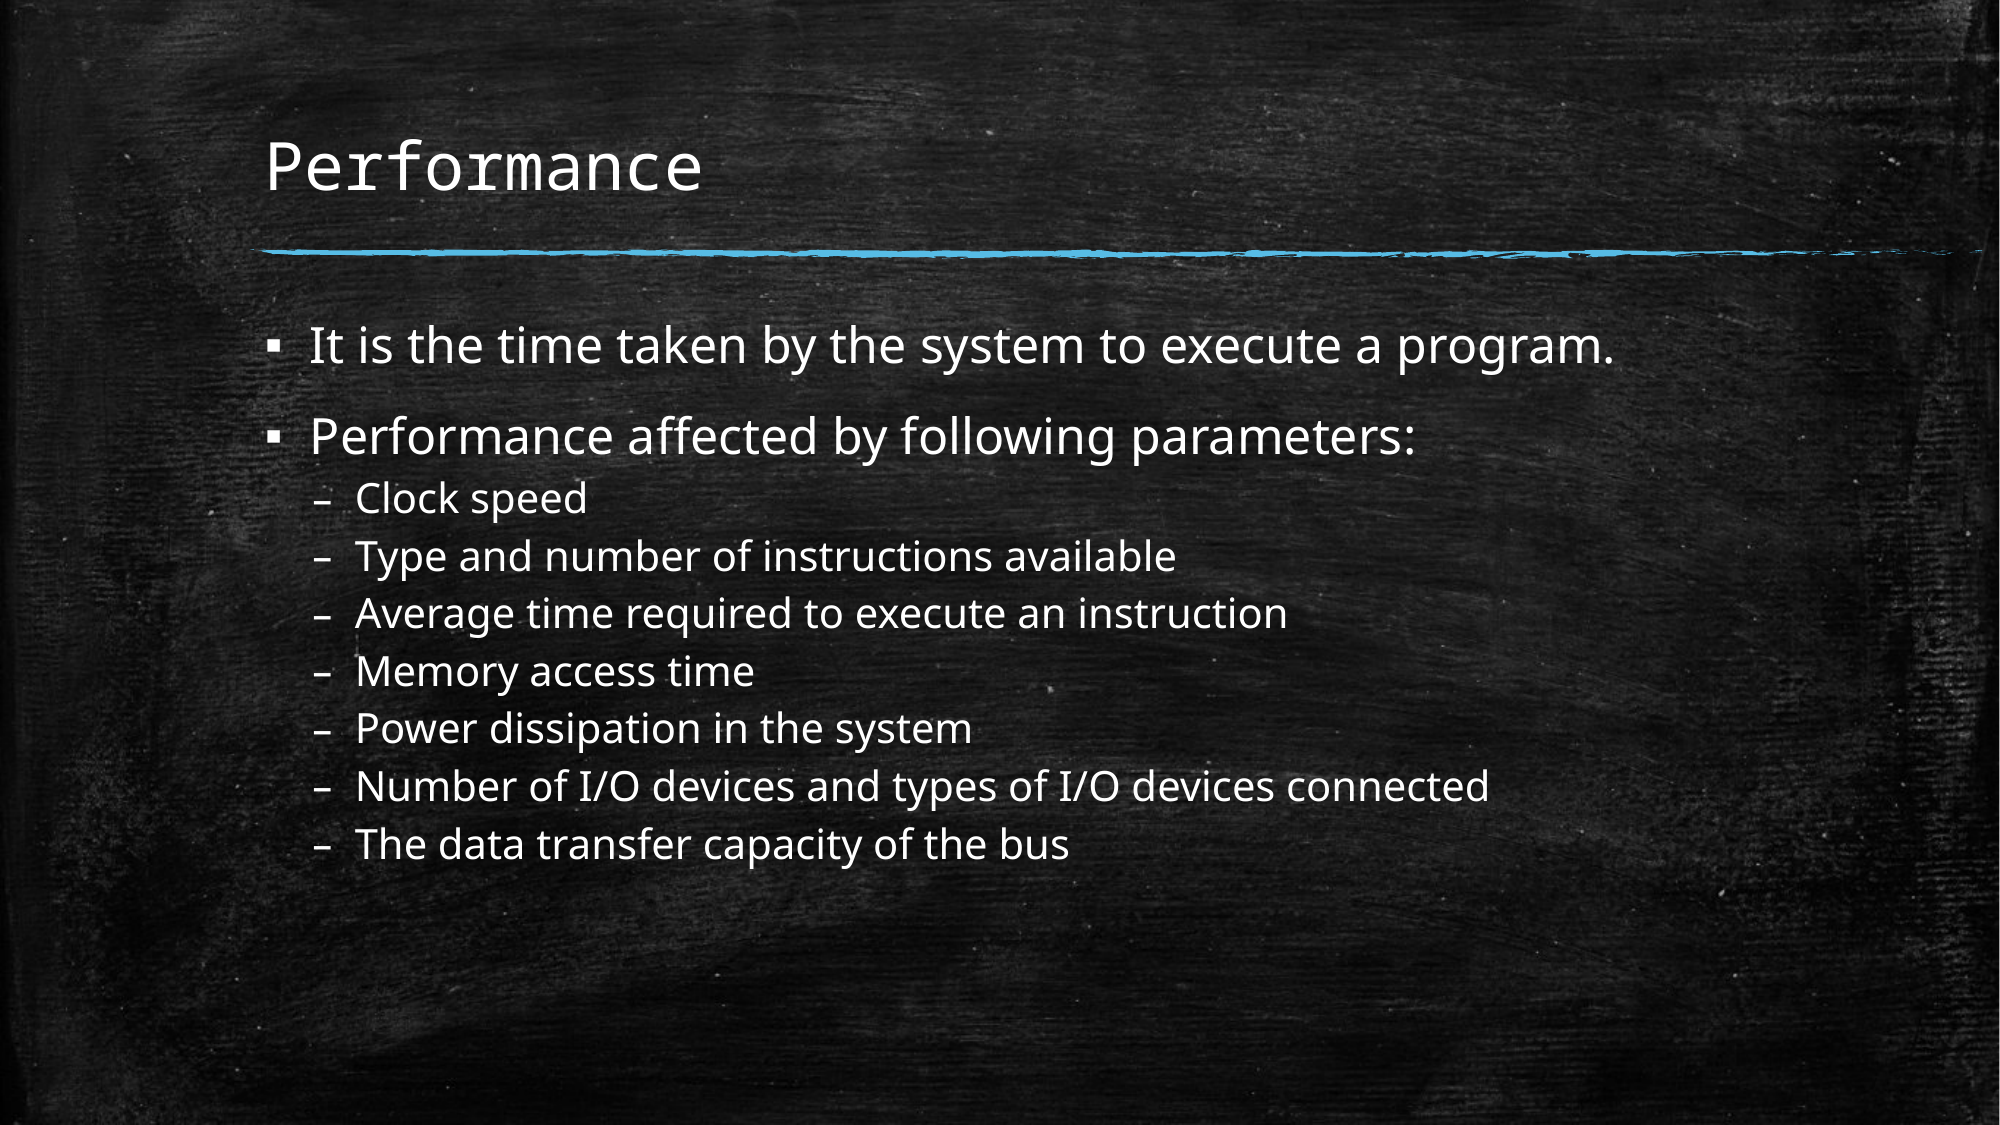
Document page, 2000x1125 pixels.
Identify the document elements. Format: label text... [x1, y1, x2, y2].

list It is the time taken by the system to execute a program. Performance affected by following parameters: Clock speed Type and number of instructions available Average time required to execute an instruction Memory access time Power dissipation in the system Number of I/O devices and types of I/O devices connected The data transfer capacity of the bus [249, 312, 1750, 1013]
title Performance [249, 45, 1750, 213]
